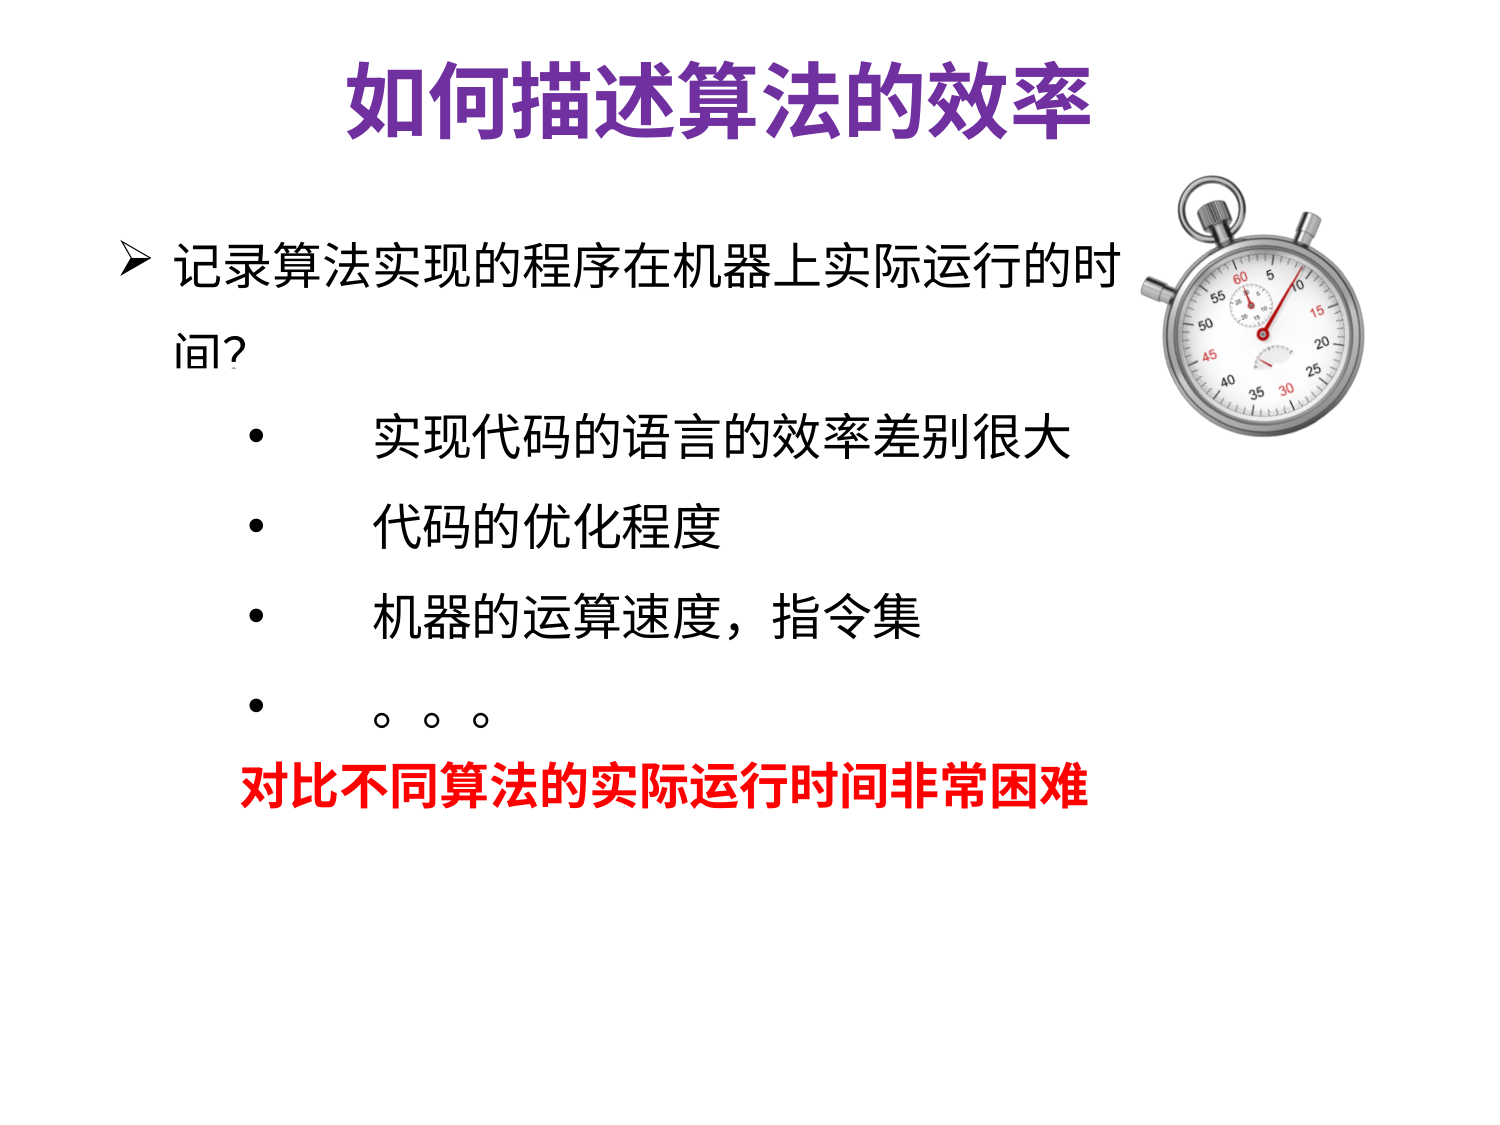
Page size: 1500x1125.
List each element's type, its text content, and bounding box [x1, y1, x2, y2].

text_box 实现代码的语言的效率差别很大 代码的优化程度 机器的运算速度，指令集 。。。 [157, 368, 1244, 744]
text_box 记录算法实现的程序在机器上实际运行的时间？ [101, 196, 1131, 392]
text_box 对比不同算法的实际运行时间非常困难 [149, 746, 1105, 822]
picture [1093, 129, 1411, 479]
text_box 如何描述算法的效率 [329, 41, 1109, 157]
